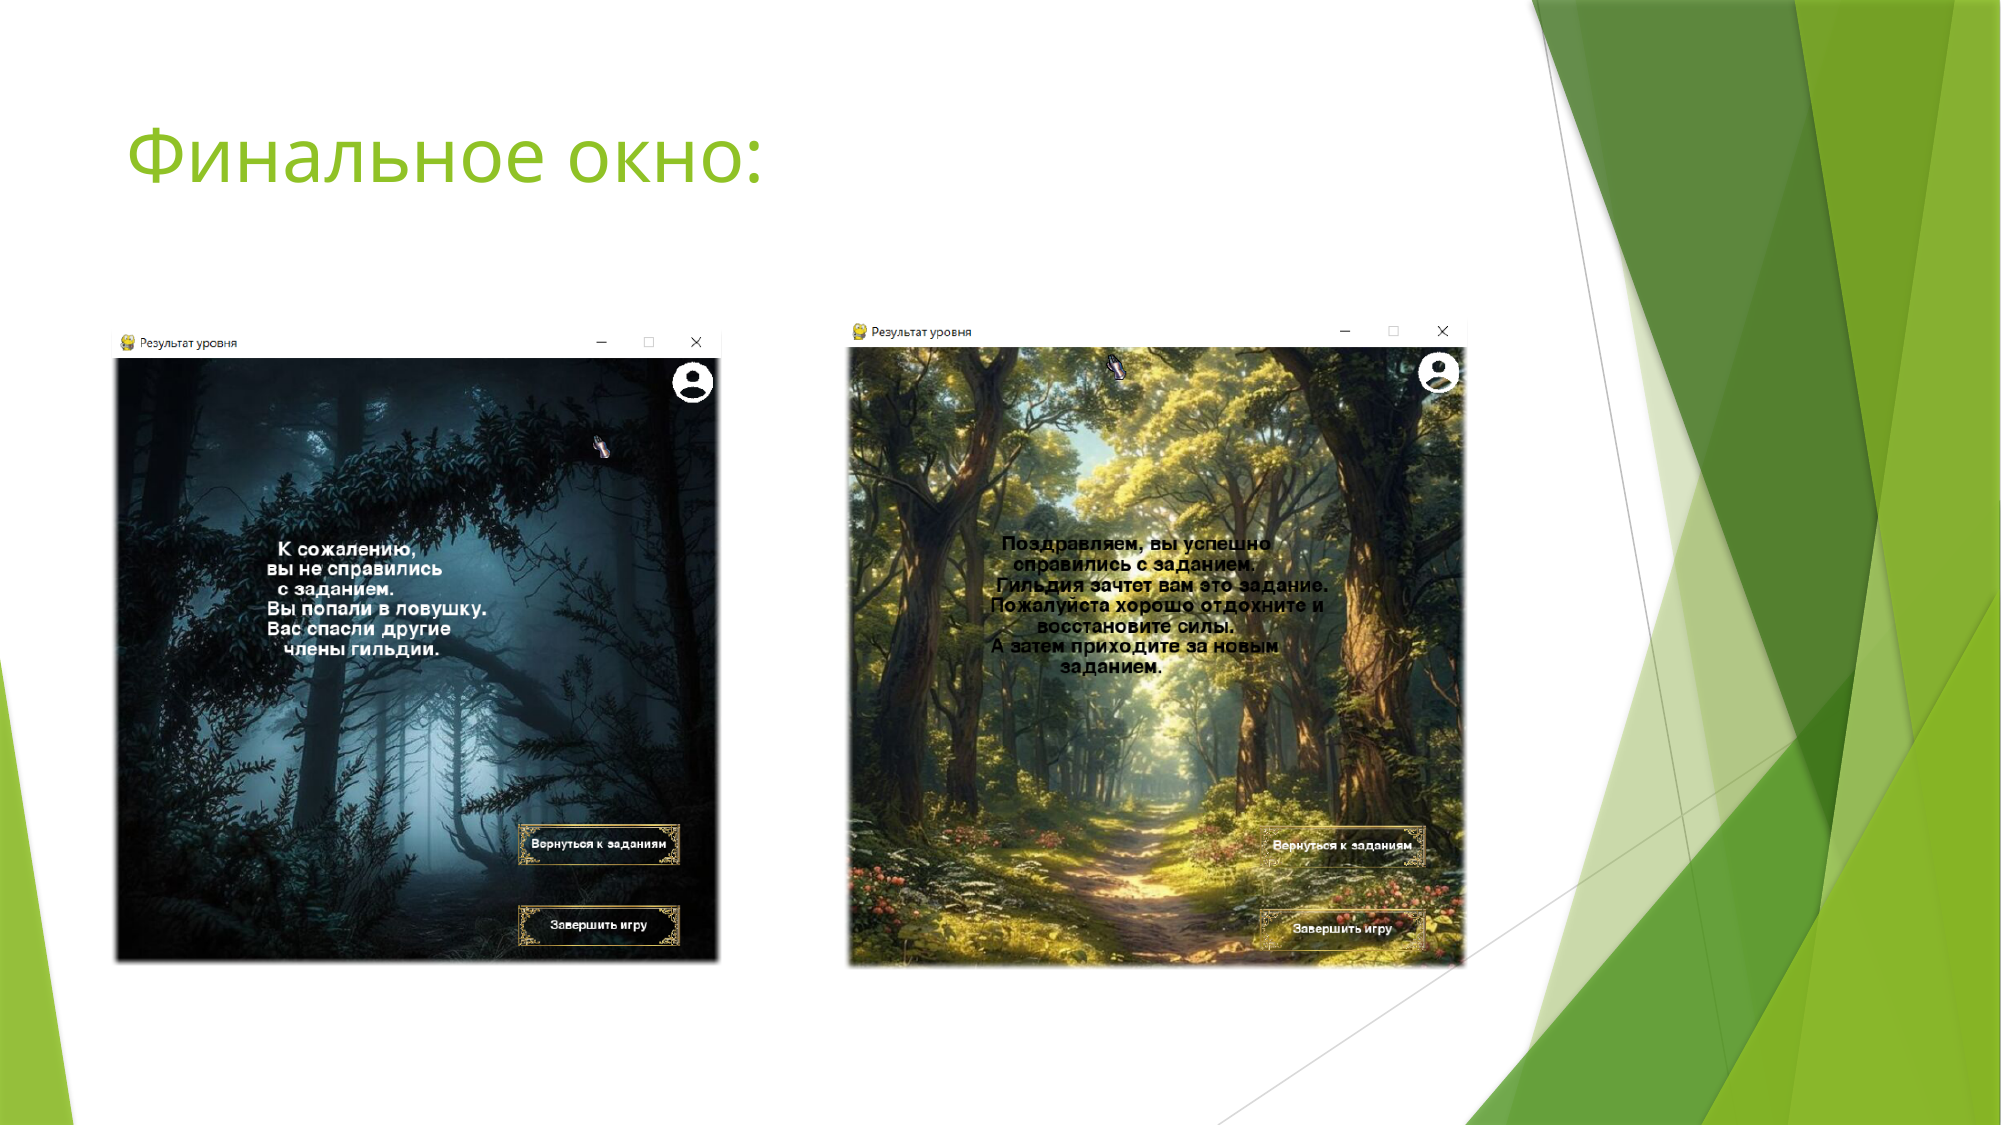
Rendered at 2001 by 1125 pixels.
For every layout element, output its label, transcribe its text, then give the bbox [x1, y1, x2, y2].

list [110, 328, 722, 966]
title Финальное окно: [111, 99, 1522, 317]
picture [844, 316, 1469, 970]
